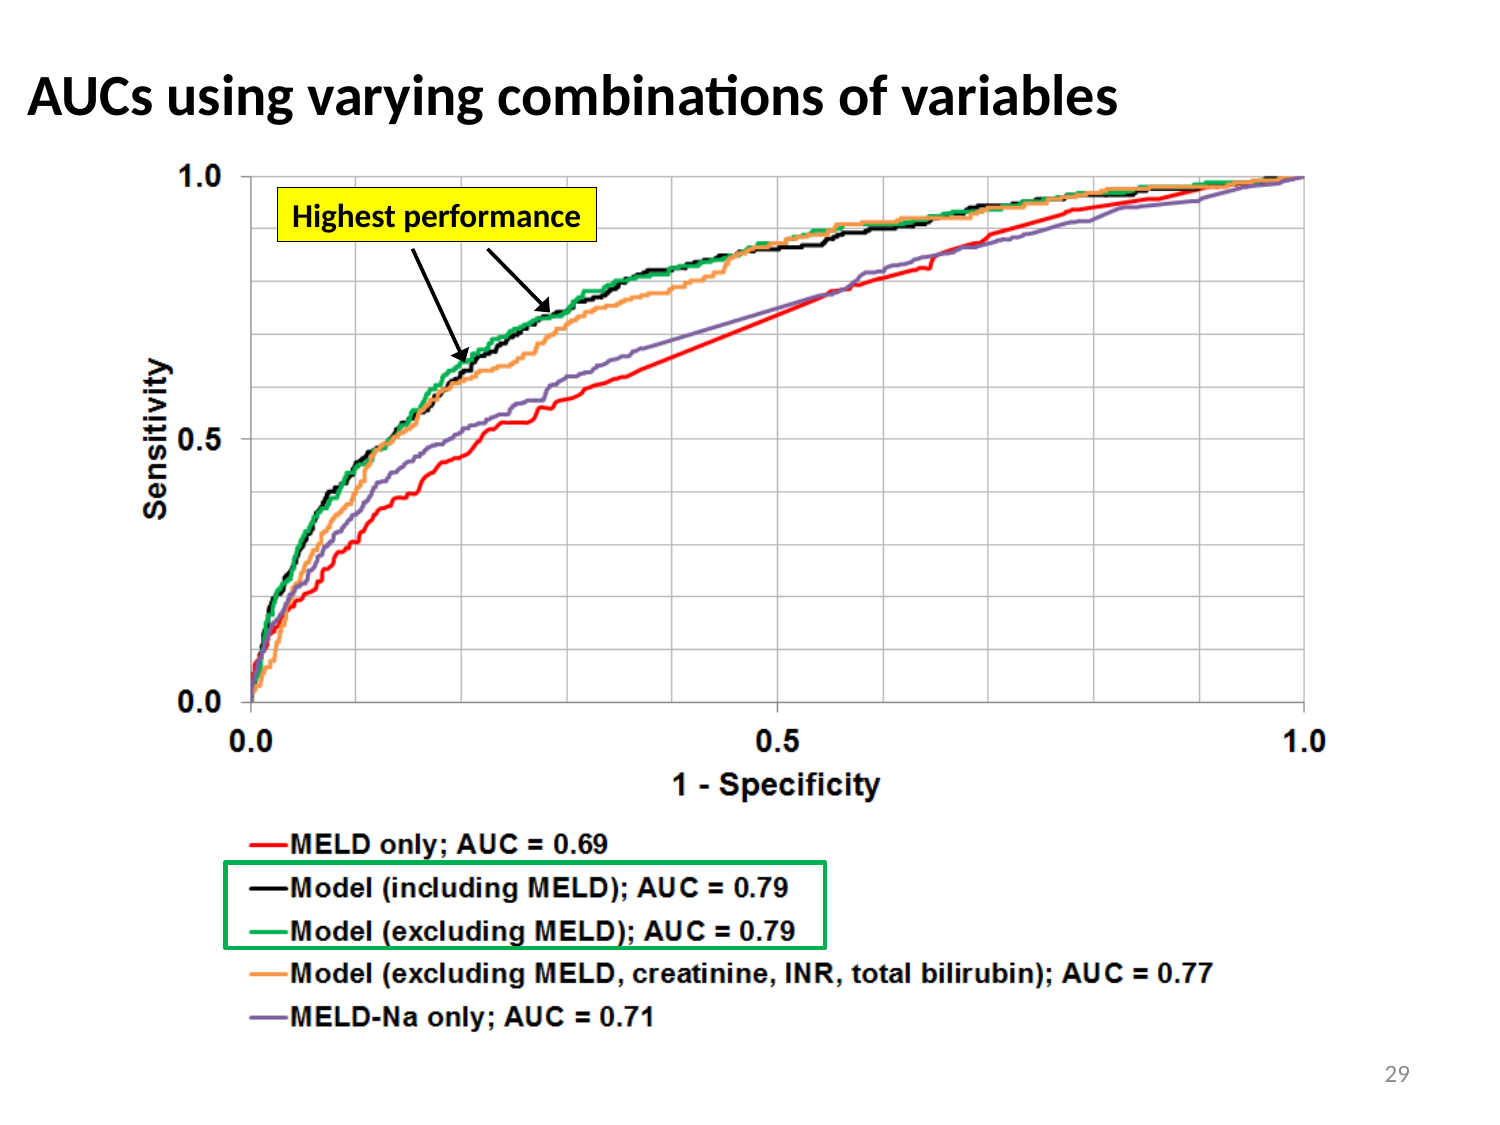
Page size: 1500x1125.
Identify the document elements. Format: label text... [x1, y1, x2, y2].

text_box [412, 248, 466, 363]
slide_number 29 [1074, 1042, 1425, 1103]
text_box AUCs using varying combinations of variables [12, 50, 1475, 135]
picture [112, 149, 1348, 1047]
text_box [487, 248, 551, 313]
